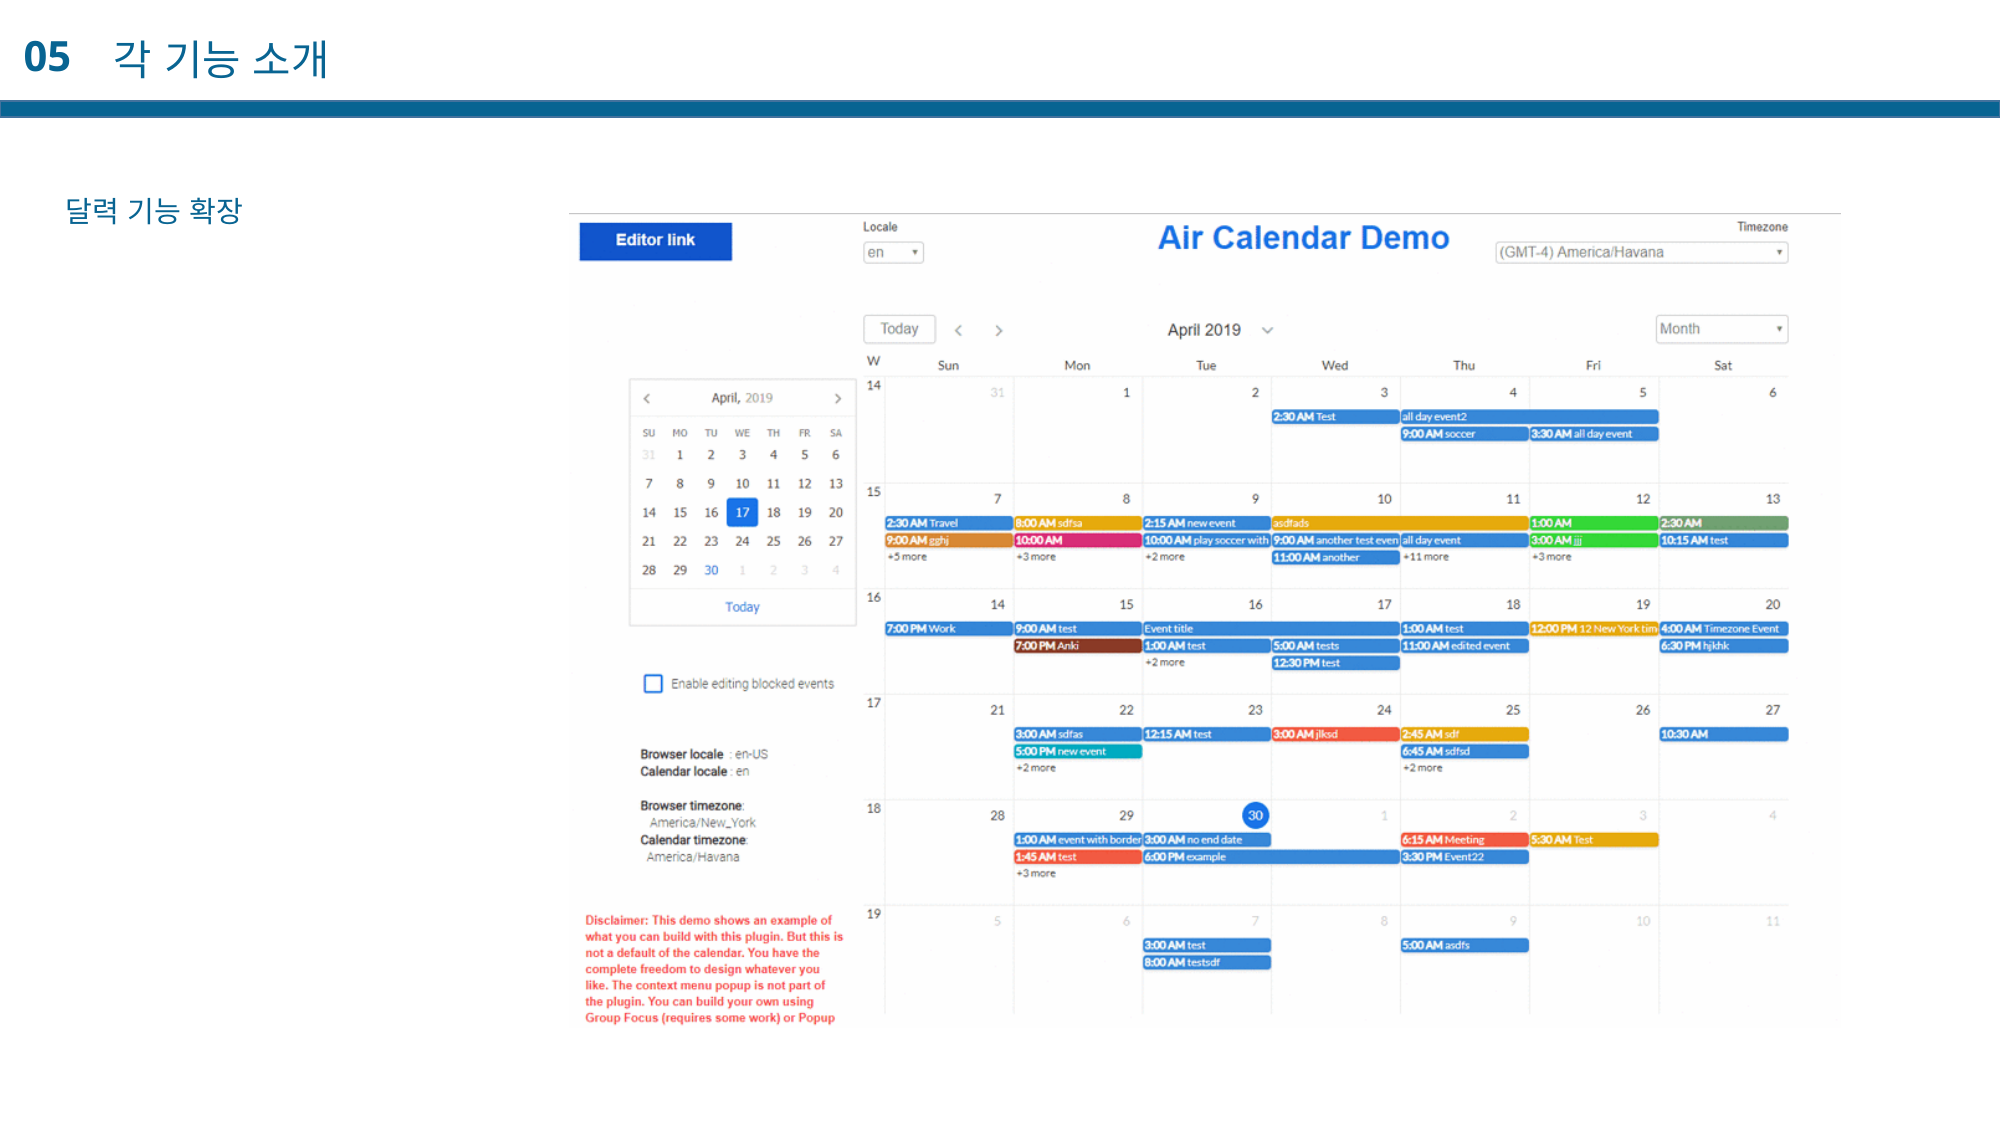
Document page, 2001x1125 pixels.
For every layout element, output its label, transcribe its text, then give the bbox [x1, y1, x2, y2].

text_box 달력 기능 확장 [50, 186, 722, 236]
text_box 각 기능 소개 [99, 26, 346, 92]
text_box 05 [8, 22, 87, 88]
text_box [0, 100, 2000, 118]
picture [569, 213, 1841, 1028]
